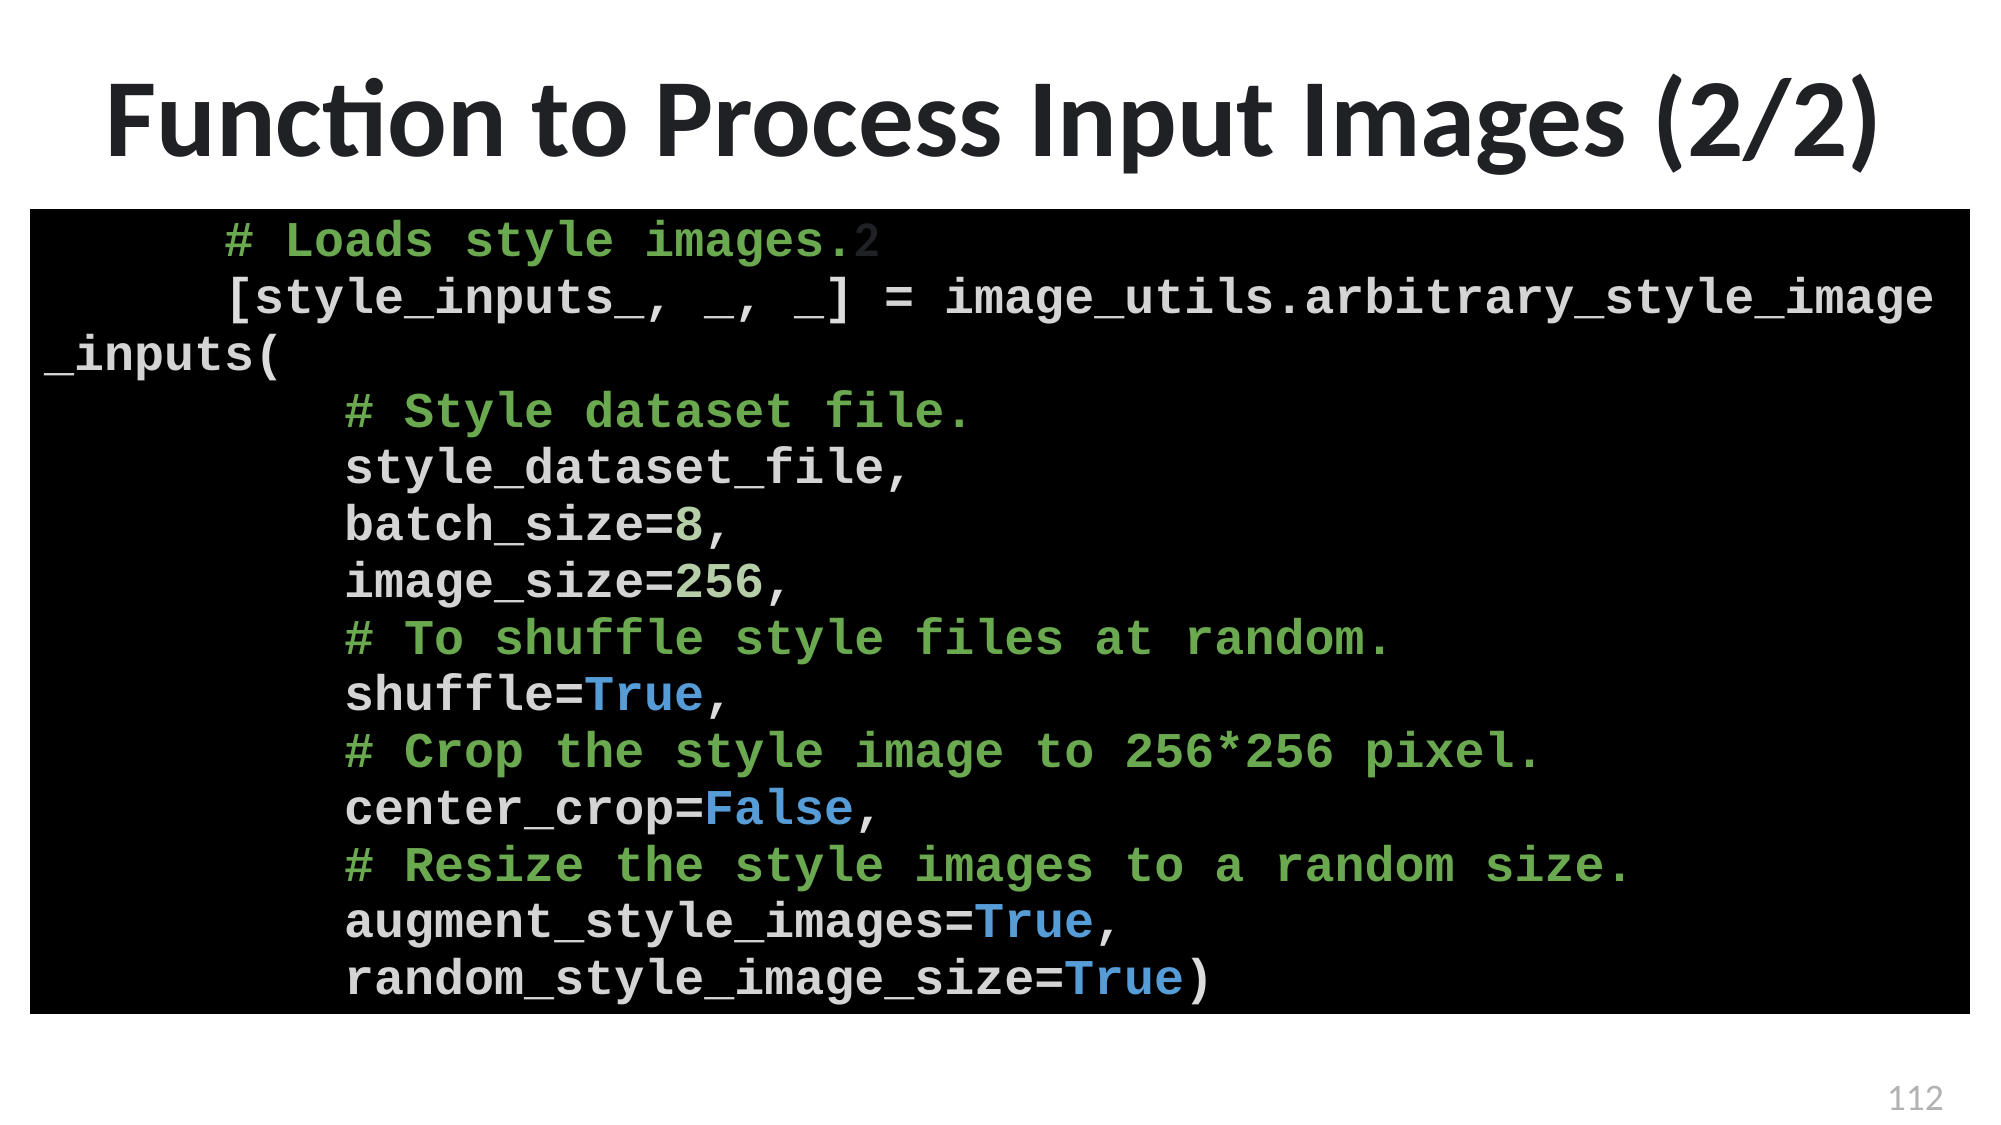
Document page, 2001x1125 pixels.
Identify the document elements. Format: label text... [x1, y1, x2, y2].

slide_number 112 [1508, 1065, 1959, 1125]
table_header # Loads style images.2 [style_inputs_, _, _] = image_utils.arbitrary_style_image_inputs( # Style dataset file. style_dataset_file, batch_size=8, image_size=256, # To shuffle style files at random. shuffle=True, # Crop the style image to 256*256 pixel. center_crop=False, # Resize the style images to a random size. augment_style_images=True, random_style_image_size=True) [30, 209, 1970, 1014]
title Function to Process Input Images (2/2) [90, 18, 1910, 236]
